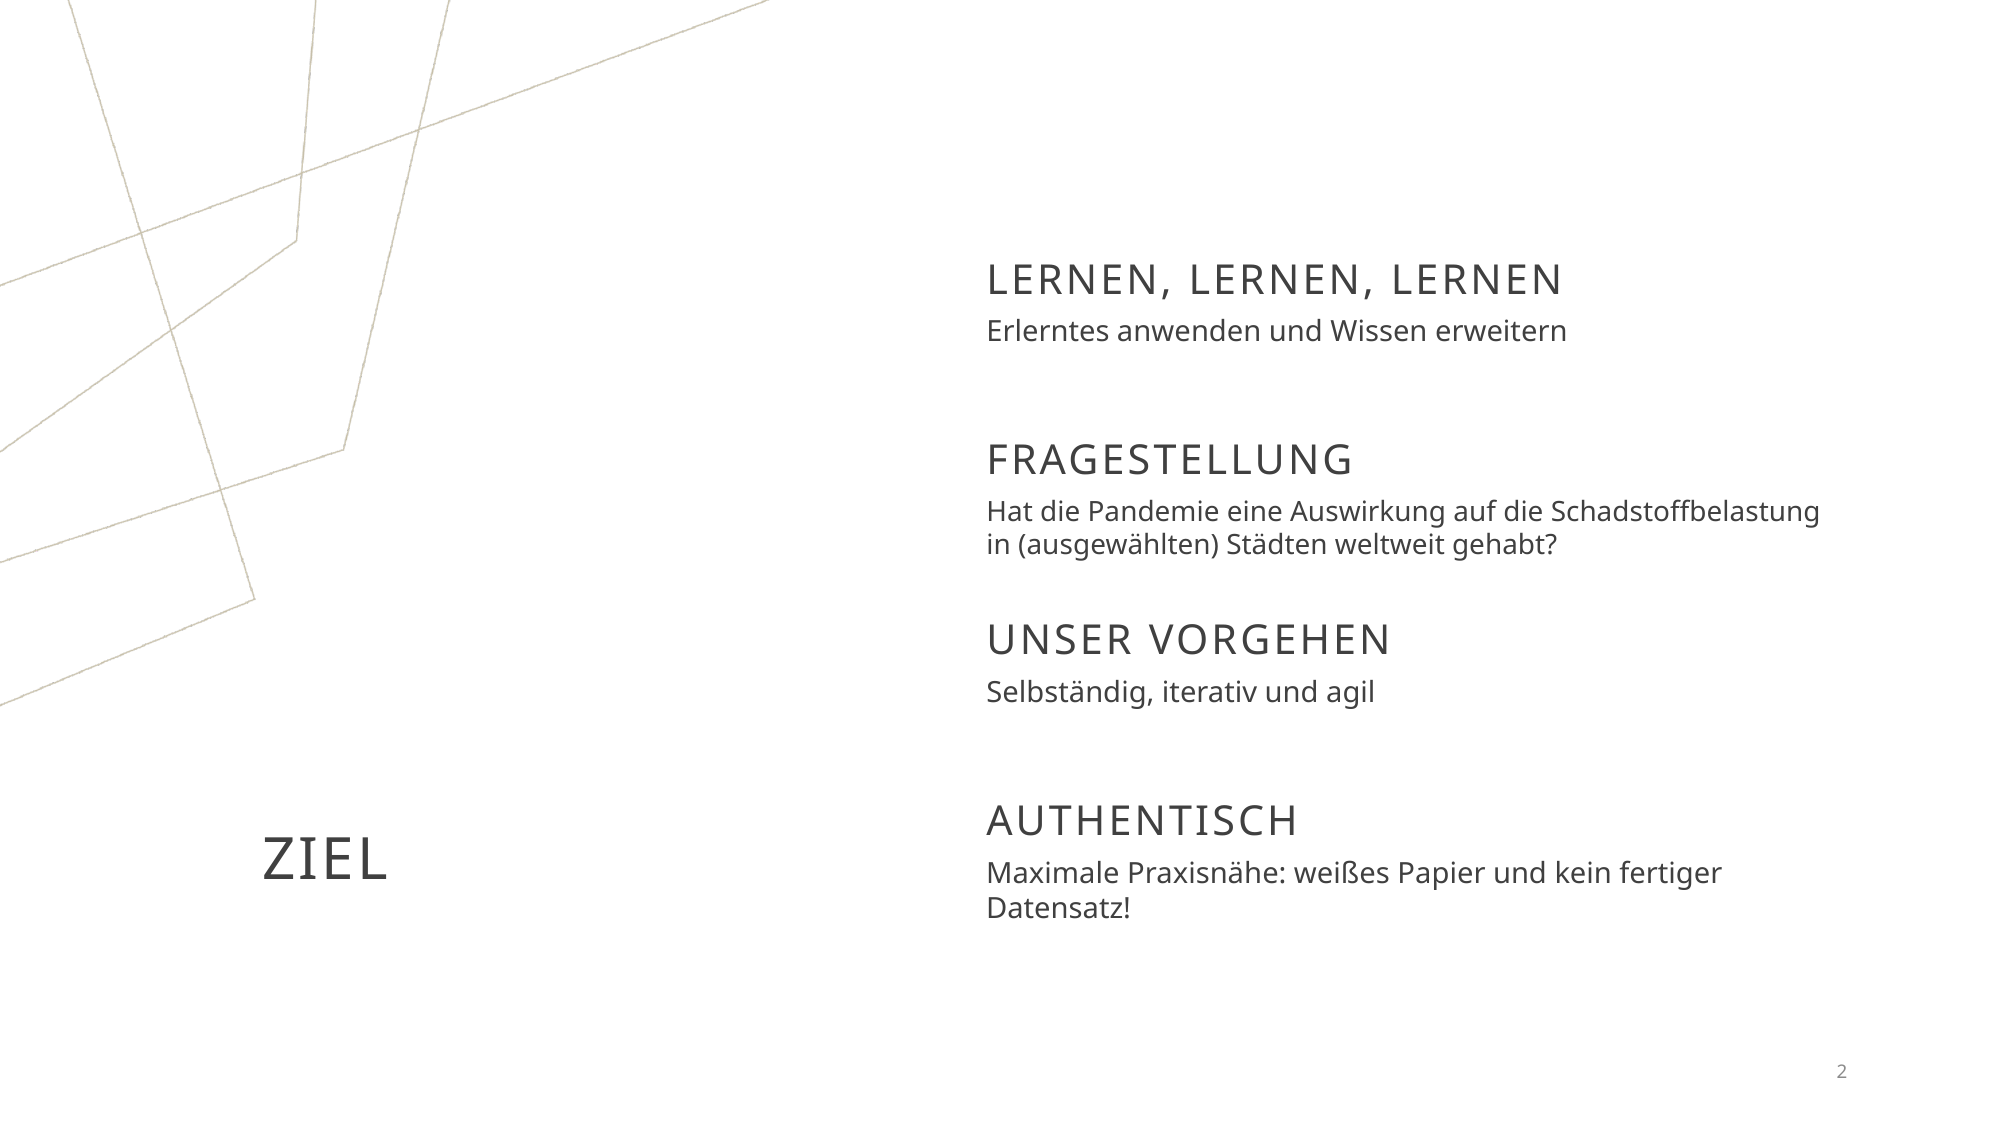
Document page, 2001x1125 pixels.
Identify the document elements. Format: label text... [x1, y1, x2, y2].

list Selbständig, iterativ und agil [971, 665, 1863, 758]
list LERNEN, LERNEN, LERNEN [971, 251, 1863, 305]
list AUTHENTISCH [971, 792, 1863, 846]
slide_number 2 [1755, 1042, 1863, 1103]
list Maximale Praxisnähe: weißes Papier und kein fertiger Datensatz! [971, 846, 1863, 938]
title Ziel [247, 681, 948, 900]
list FRAGESTELLUNG [971, 431, 1863, 485]
list Erlerntes anwenden und Wissen erweitern [971, 305, 1863, 397]
list Hat die Pandemie eine Auswirkung auf die Schadstoffbelastung in (ausgewählten) Städten weltweit gehabt? [971, 485, 1863, 578]
list UNSER VORGEHEN [971, 611, 1863, 665]
picture [0, 0, 803, 720]
